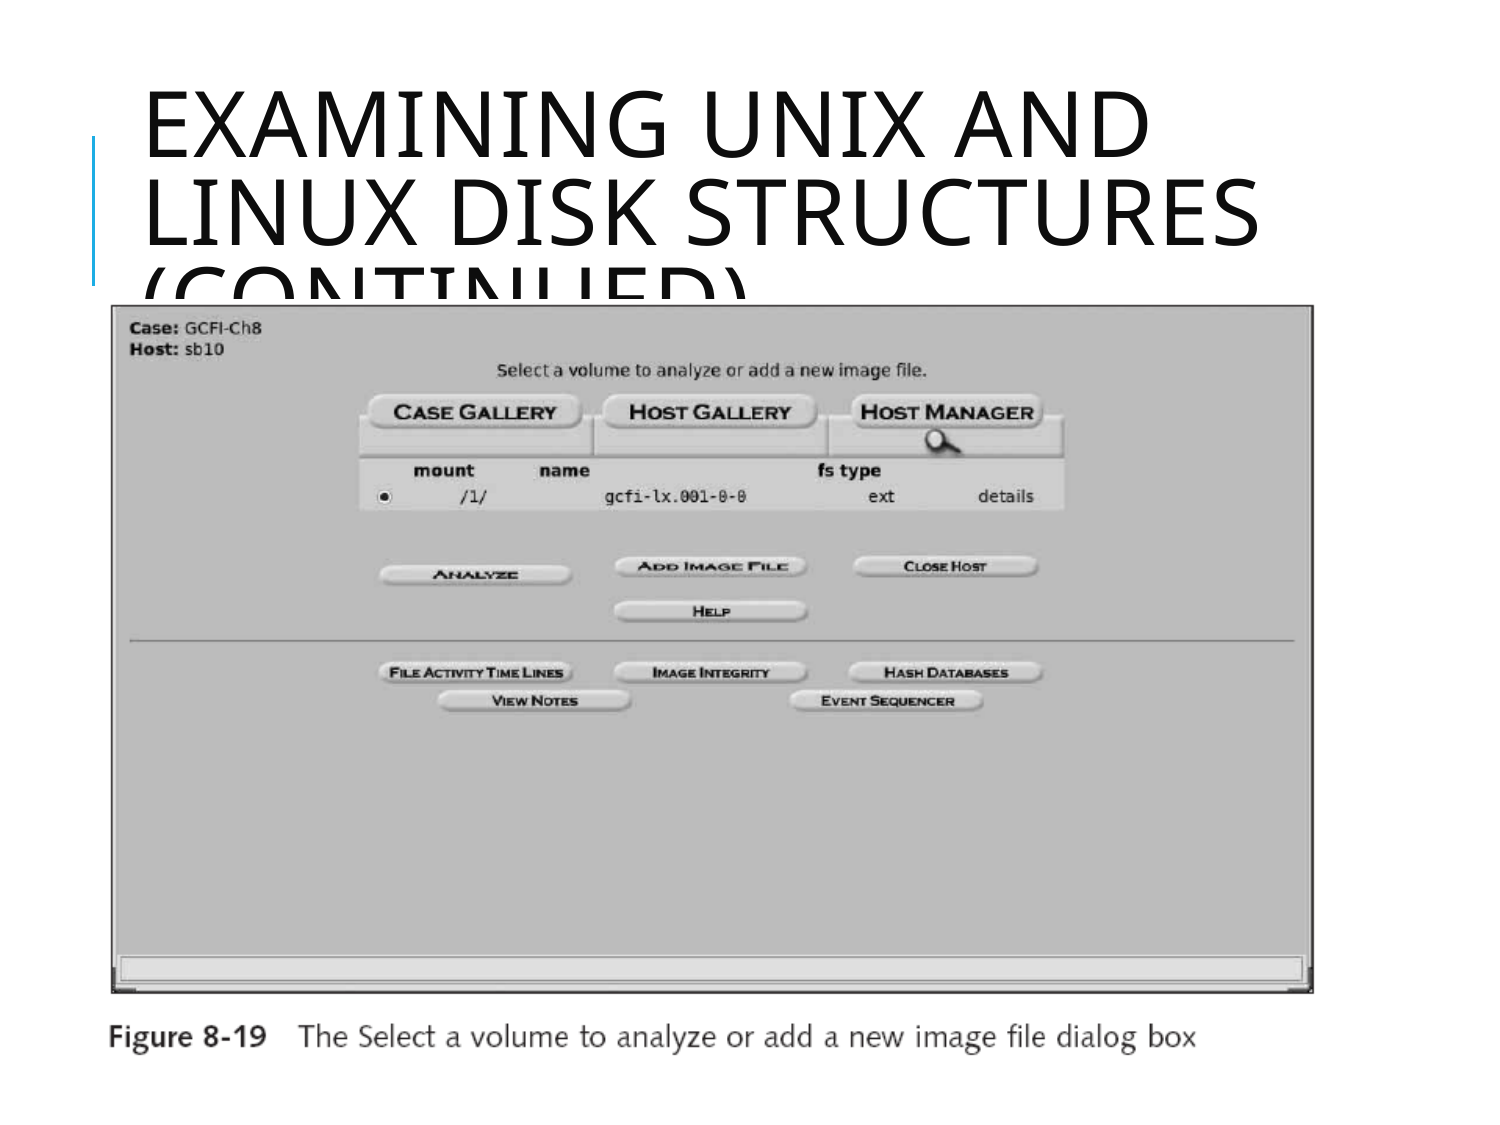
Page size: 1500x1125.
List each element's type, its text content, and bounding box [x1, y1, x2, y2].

picture [105, 299, 1322, 1063]
title Examining UNIX and Linux Disk Structures (continued) [126, 96, 1322, 295]
